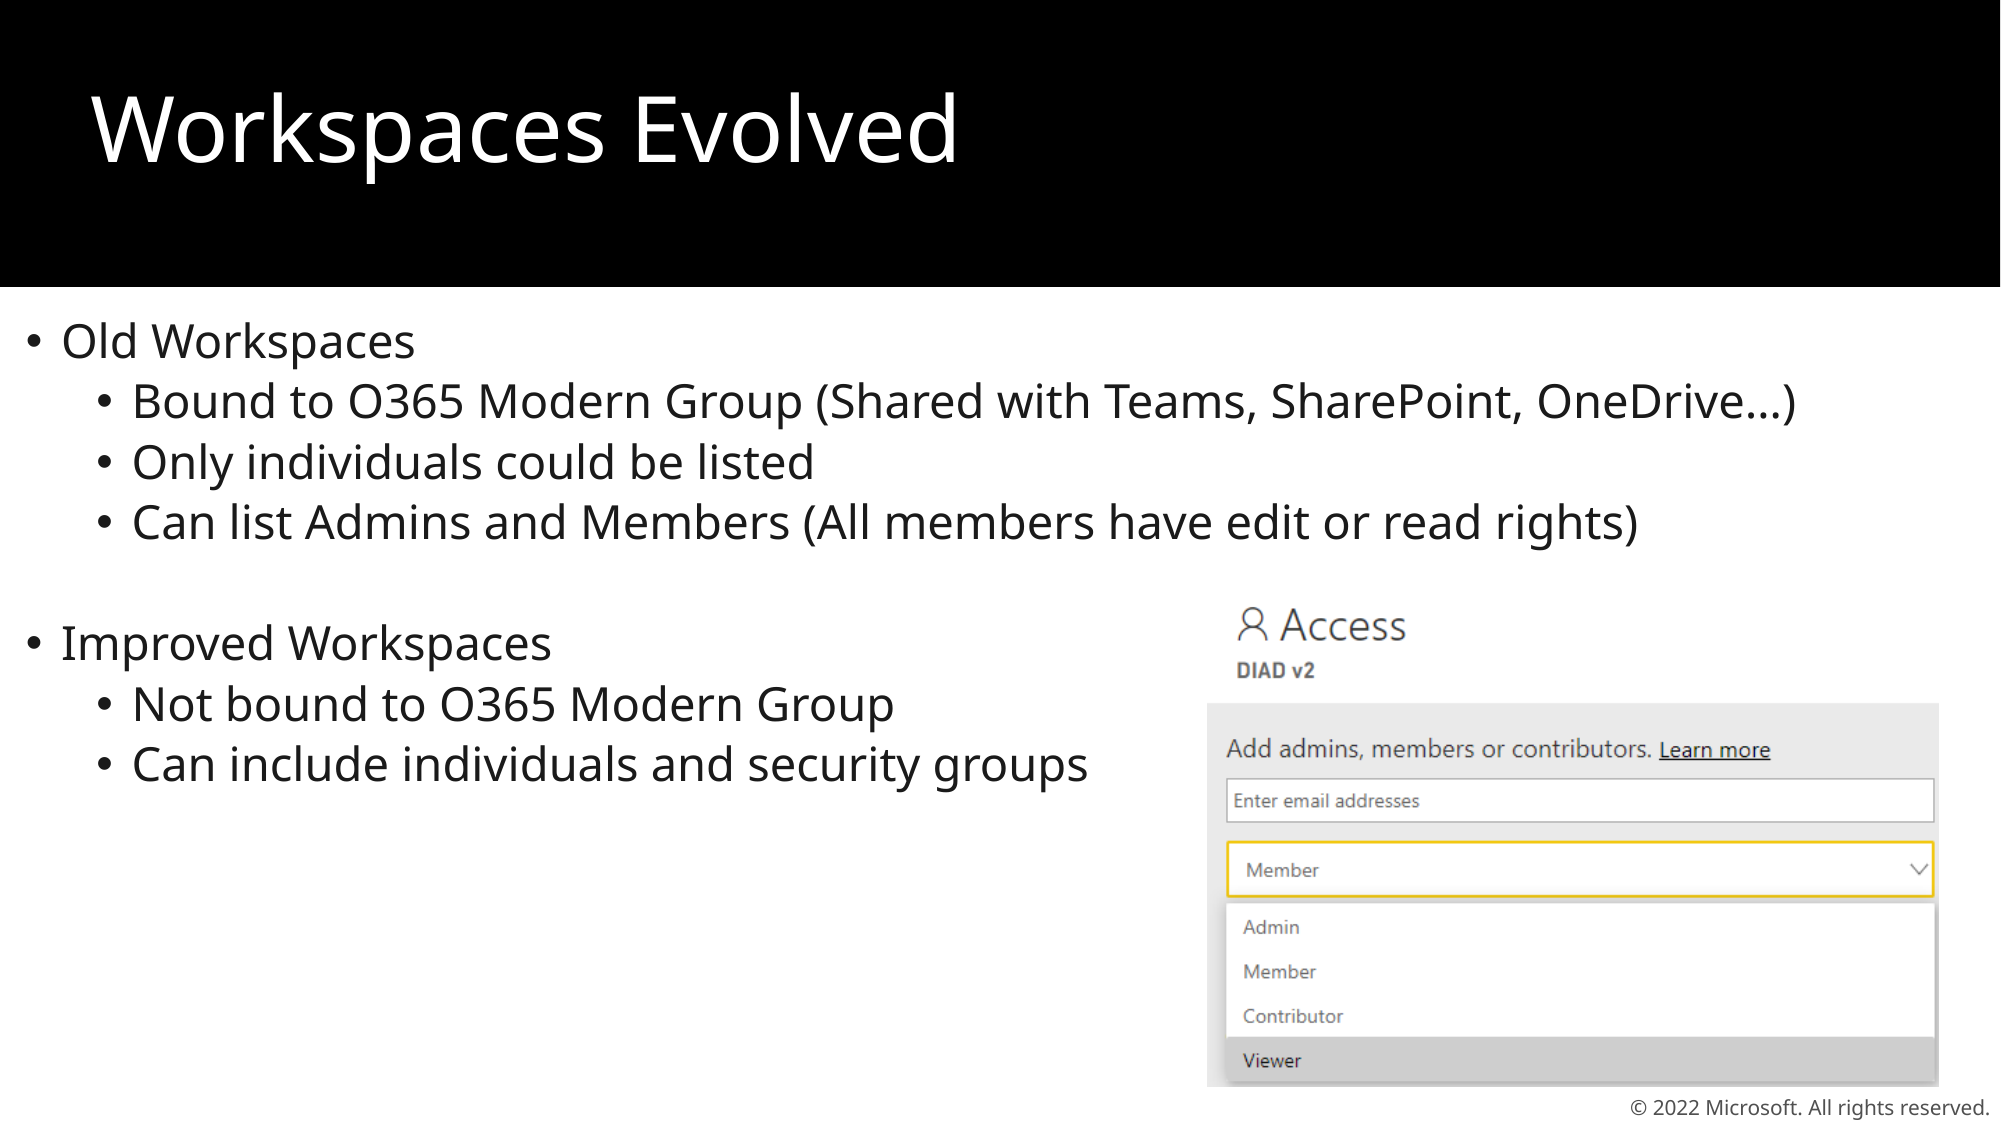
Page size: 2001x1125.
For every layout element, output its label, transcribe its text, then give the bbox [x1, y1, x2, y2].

text_box © 2022 Microsoft. All rights reserved. [1587, 1088, 2000, 1125]
picture [1207, 599, 1939, 1087]
text_box Old Workspaces​ Bound to O365 Modern Group (Shared with Teams, SharePoint, OneDrive…)​ Only individuals could be listed​ Can list Admins and Members (All members have edit or read rights)​ ​ Improved Workspaces​ Not bound to O365 Modern Group​ Can include individuals and security groups​​ [10, 310, 1819, 844]
title Workspaces Evolved [75, 63, 1919, 178]
